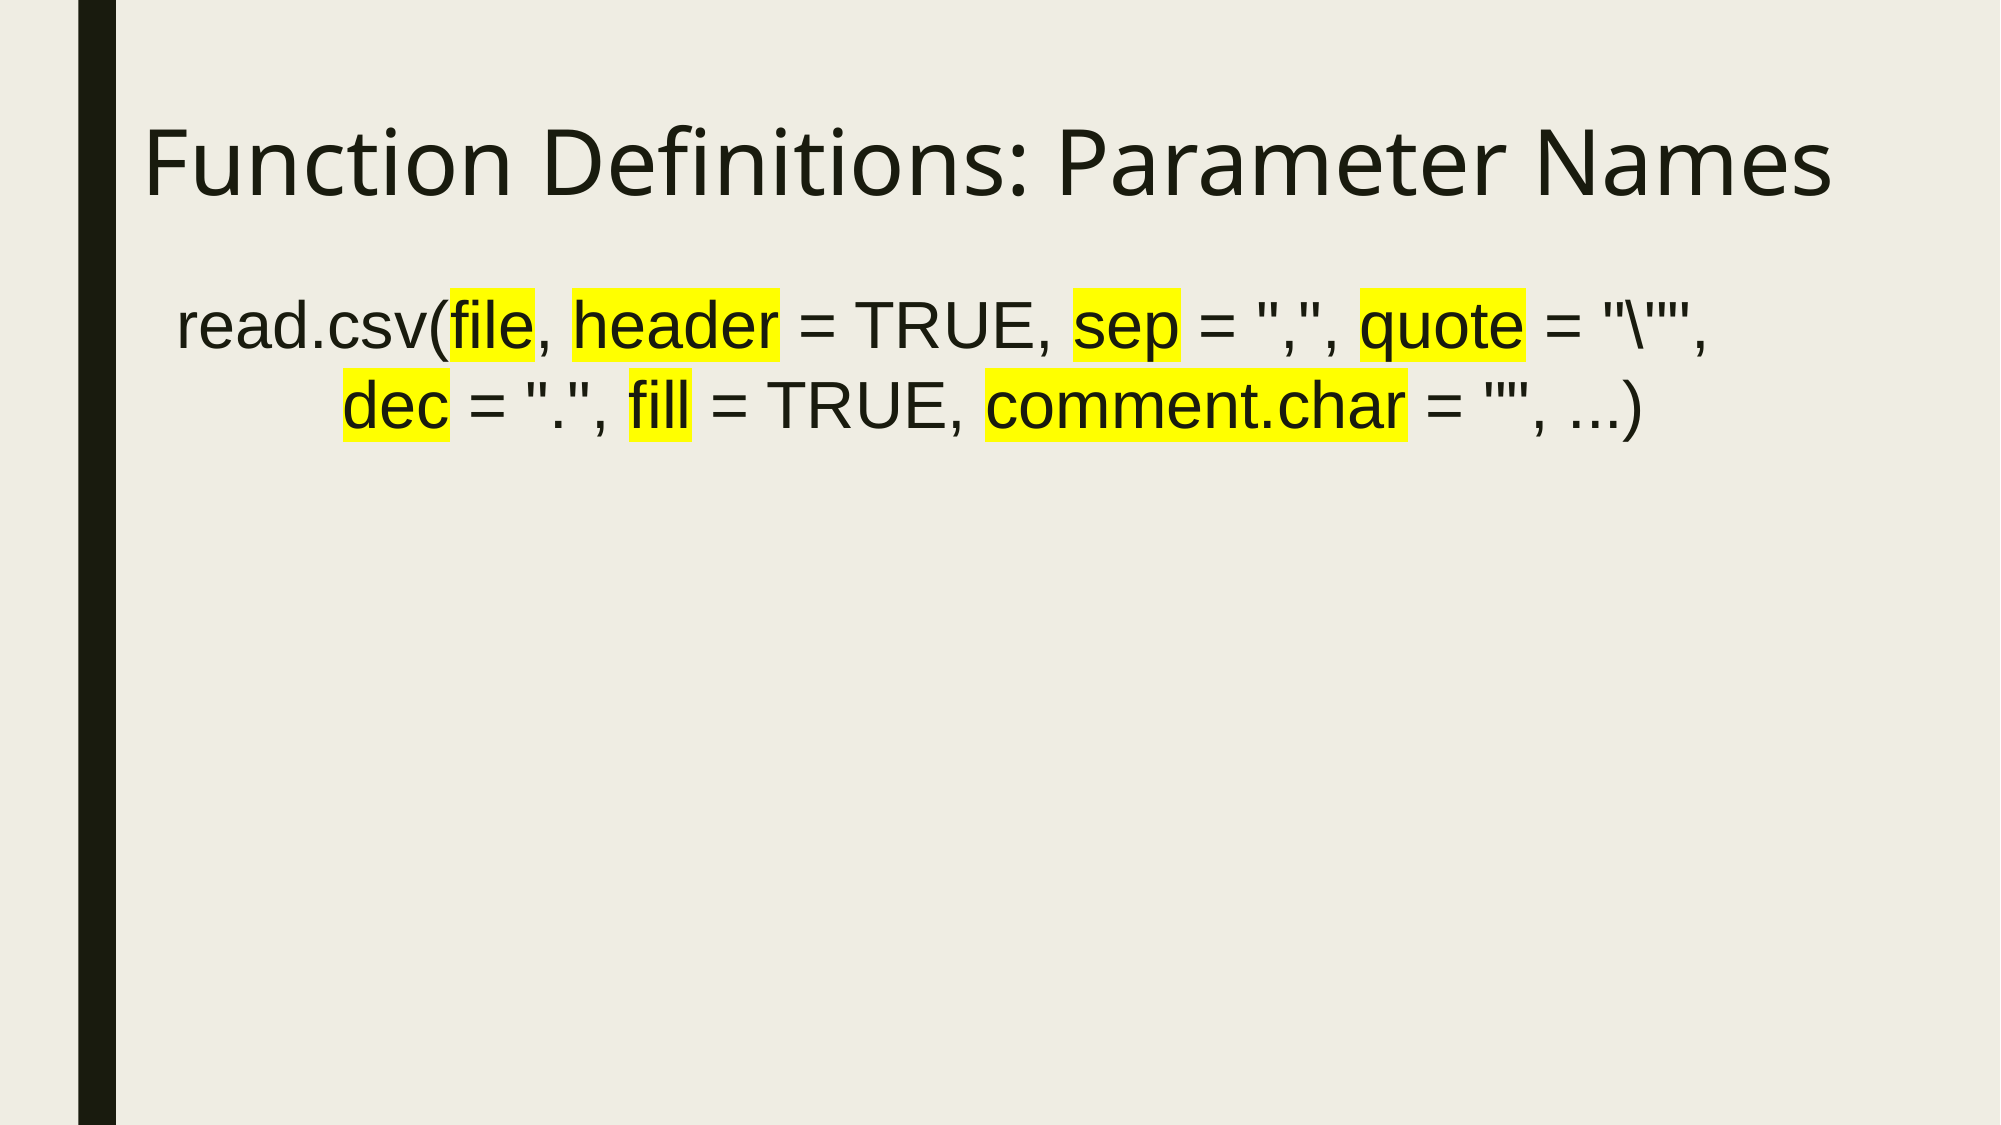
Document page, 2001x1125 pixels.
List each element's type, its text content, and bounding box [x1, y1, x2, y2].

subtitle read.csv(file, header = TRUE, sep = ",", quote = "\"", dec = ".", fill = TRUE, comment.char = "", ...) [155, 261, 1986, 1083]
title Function Definitions: Parameter Names [121, 97, 2000, 234]
